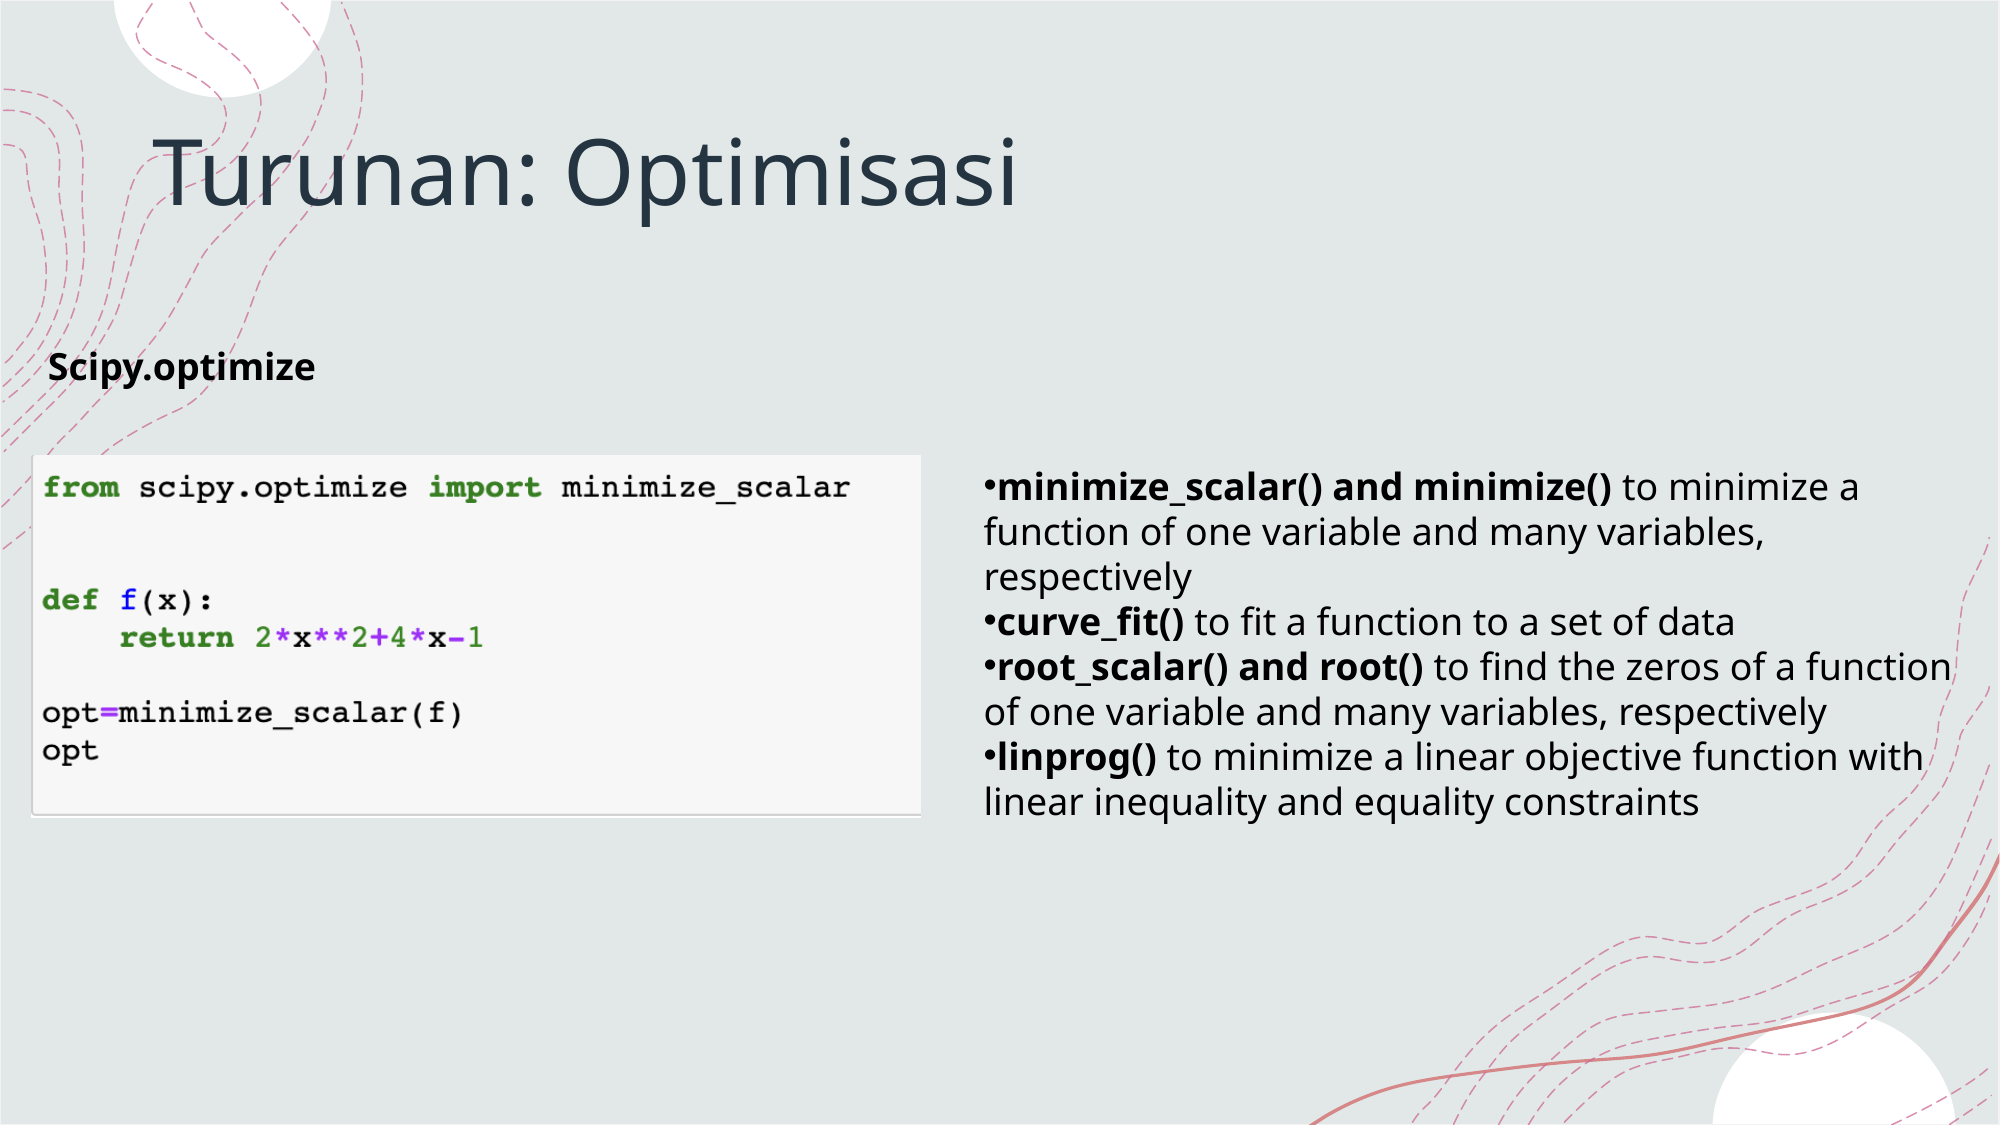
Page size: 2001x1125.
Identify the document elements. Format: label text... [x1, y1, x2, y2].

text_box minimize_scalar() and minimize() to minimize a function of one variable and many variables, respectively curve_fit() to fit a function to a set of data root_scalar() and root() to find the zeros of a function of one variable and many variables, respectively linprog() to minimize a linear objective function with linear inequality and equality constraints [968, 455, 1969, 830]
title Turunan: Optimisasi [137, 59, 1863, 278]
picture [31, 455, 921, 818]
text_box Scipy.optimize [33, 335, 332, 396]
